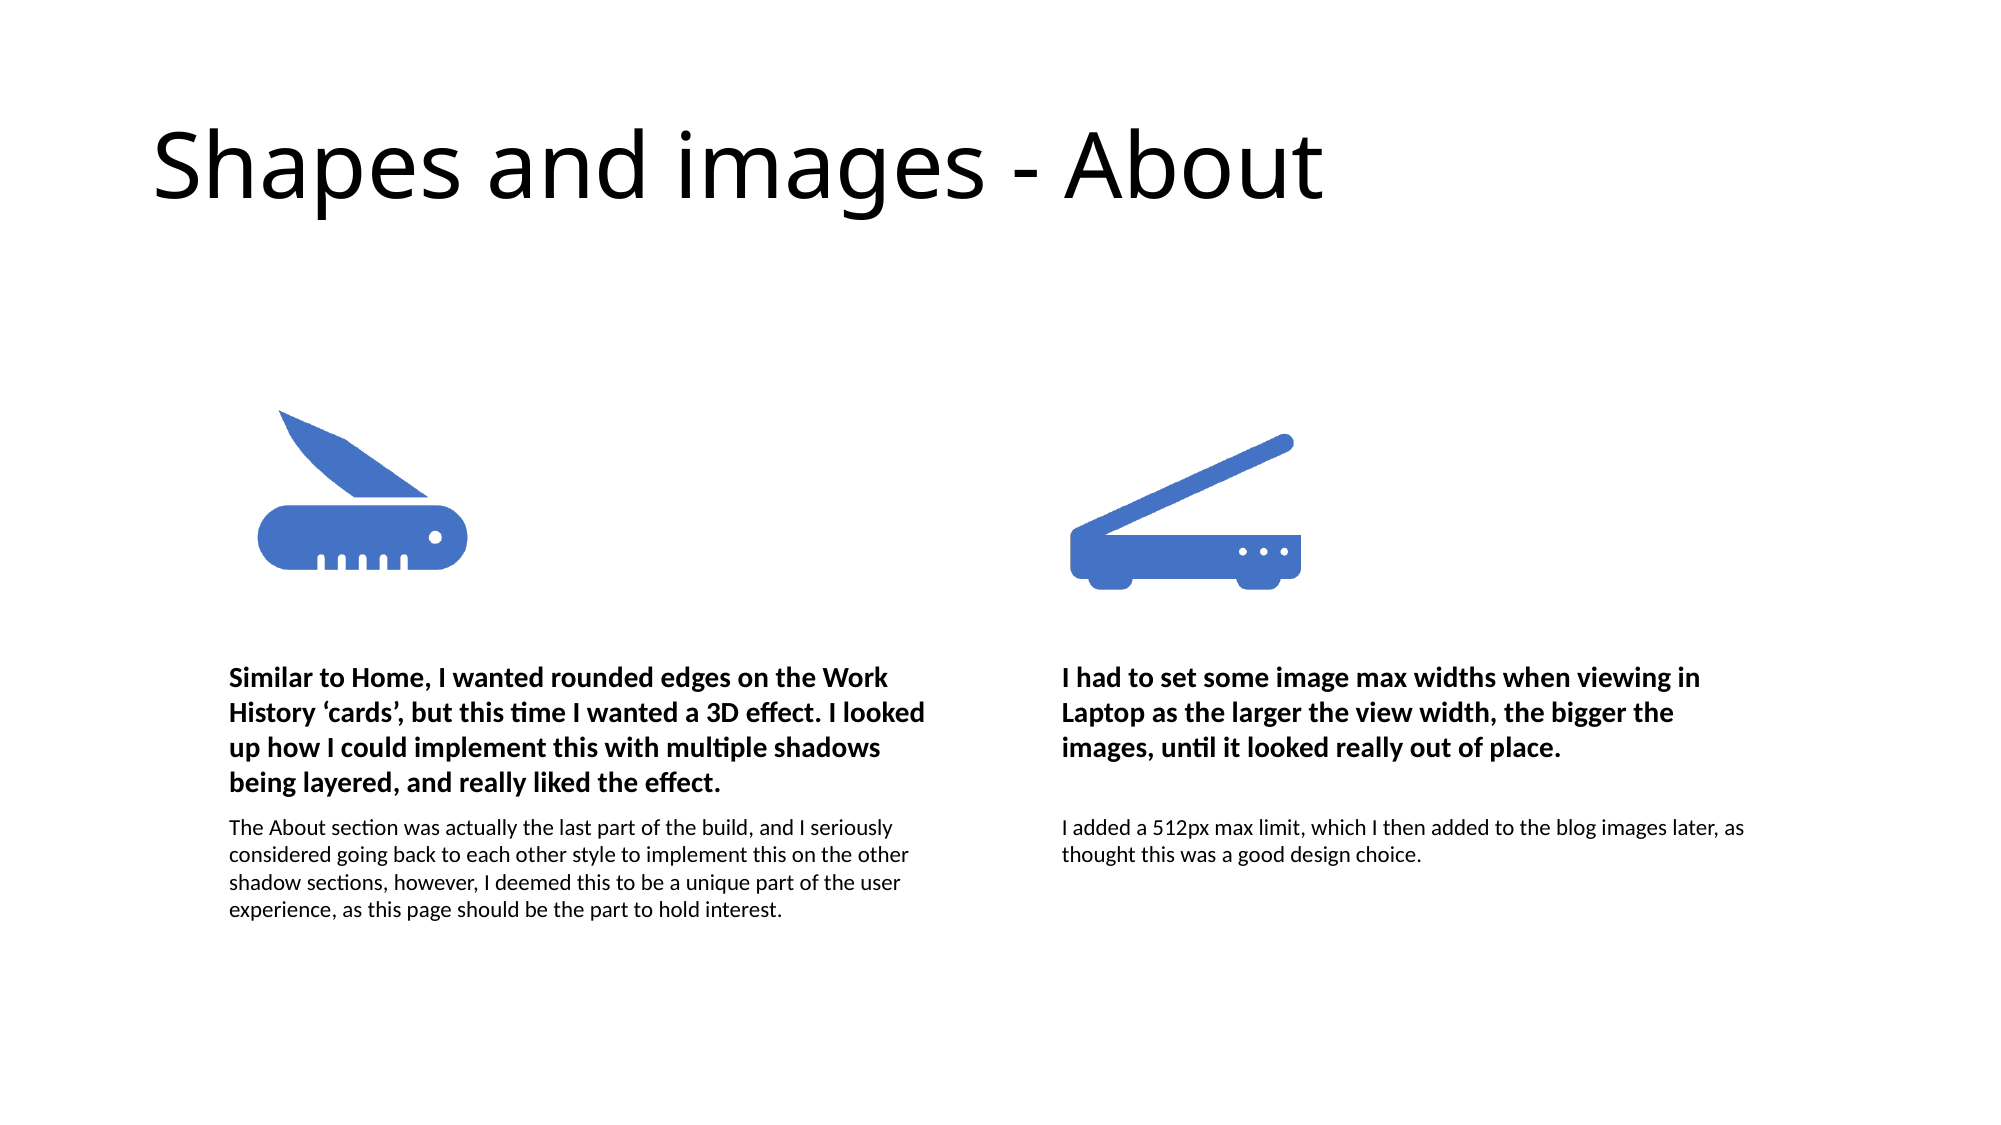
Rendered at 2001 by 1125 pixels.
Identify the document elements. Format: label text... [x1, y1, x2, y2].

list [137, 299, 1863, 1014]
title Shapes and images - About [137, 59, 1863, 278]
